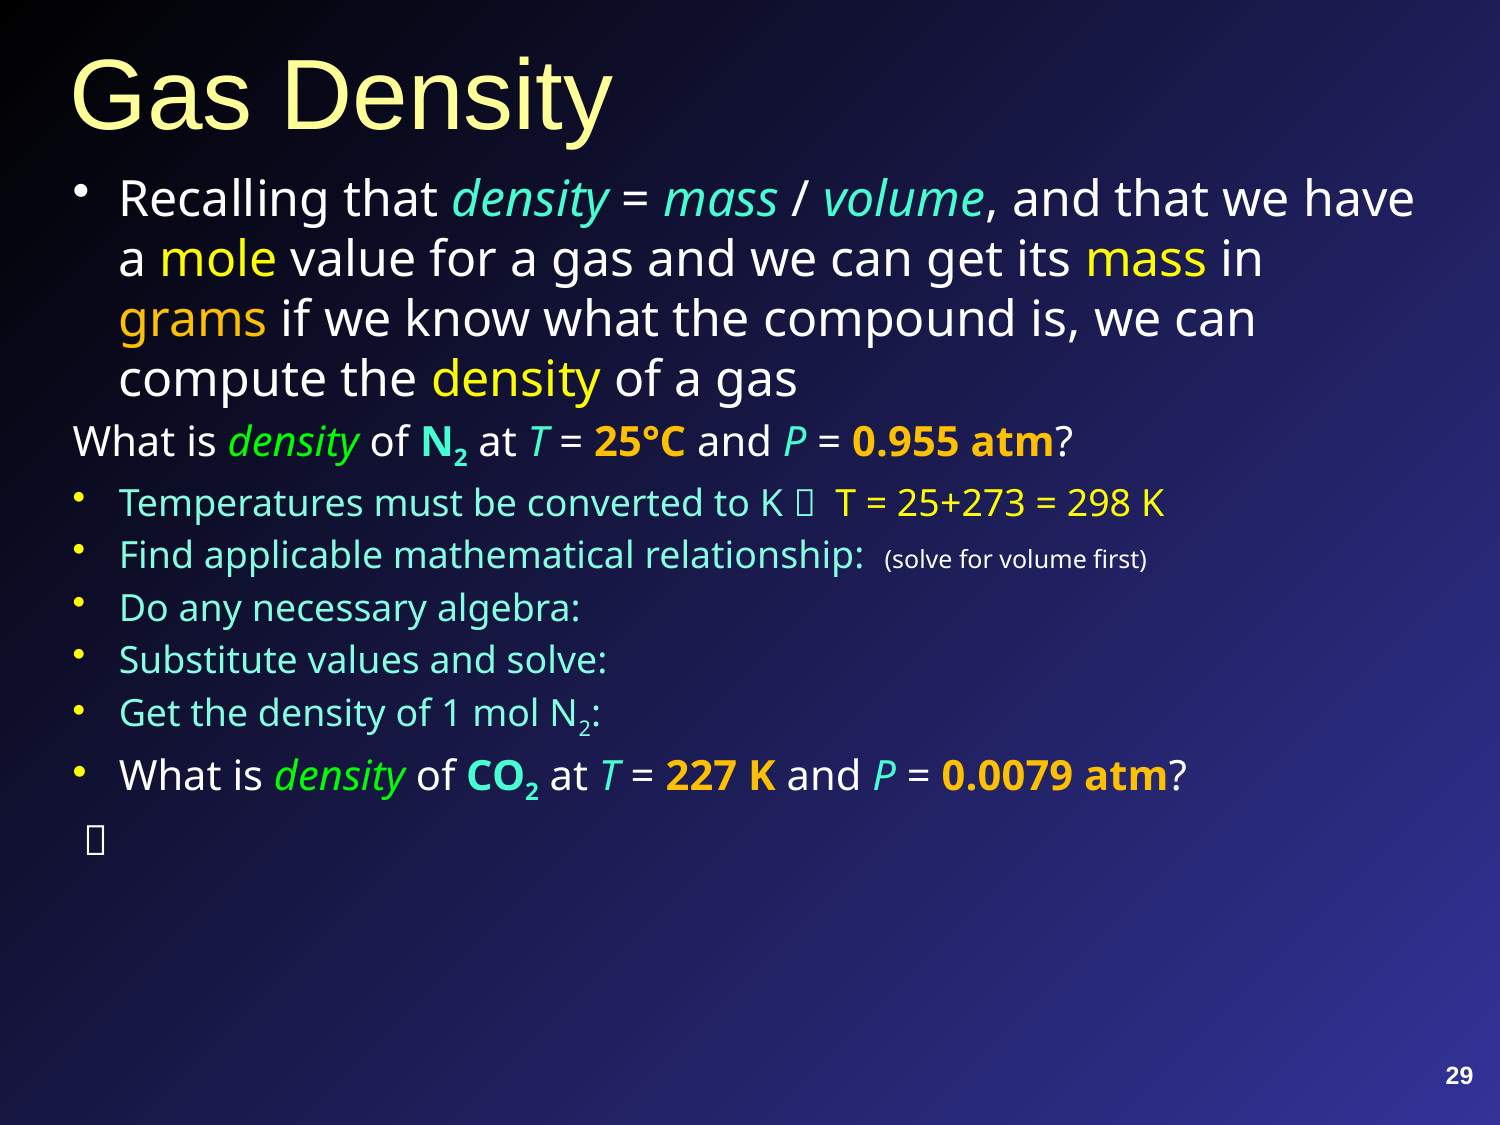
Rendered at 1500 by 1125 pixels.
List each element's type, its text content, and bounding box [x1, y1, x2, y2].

slide_number 29 [1151, 1044, 1489, 1104]
title Gas Density [54, 20, 1437, 158]
